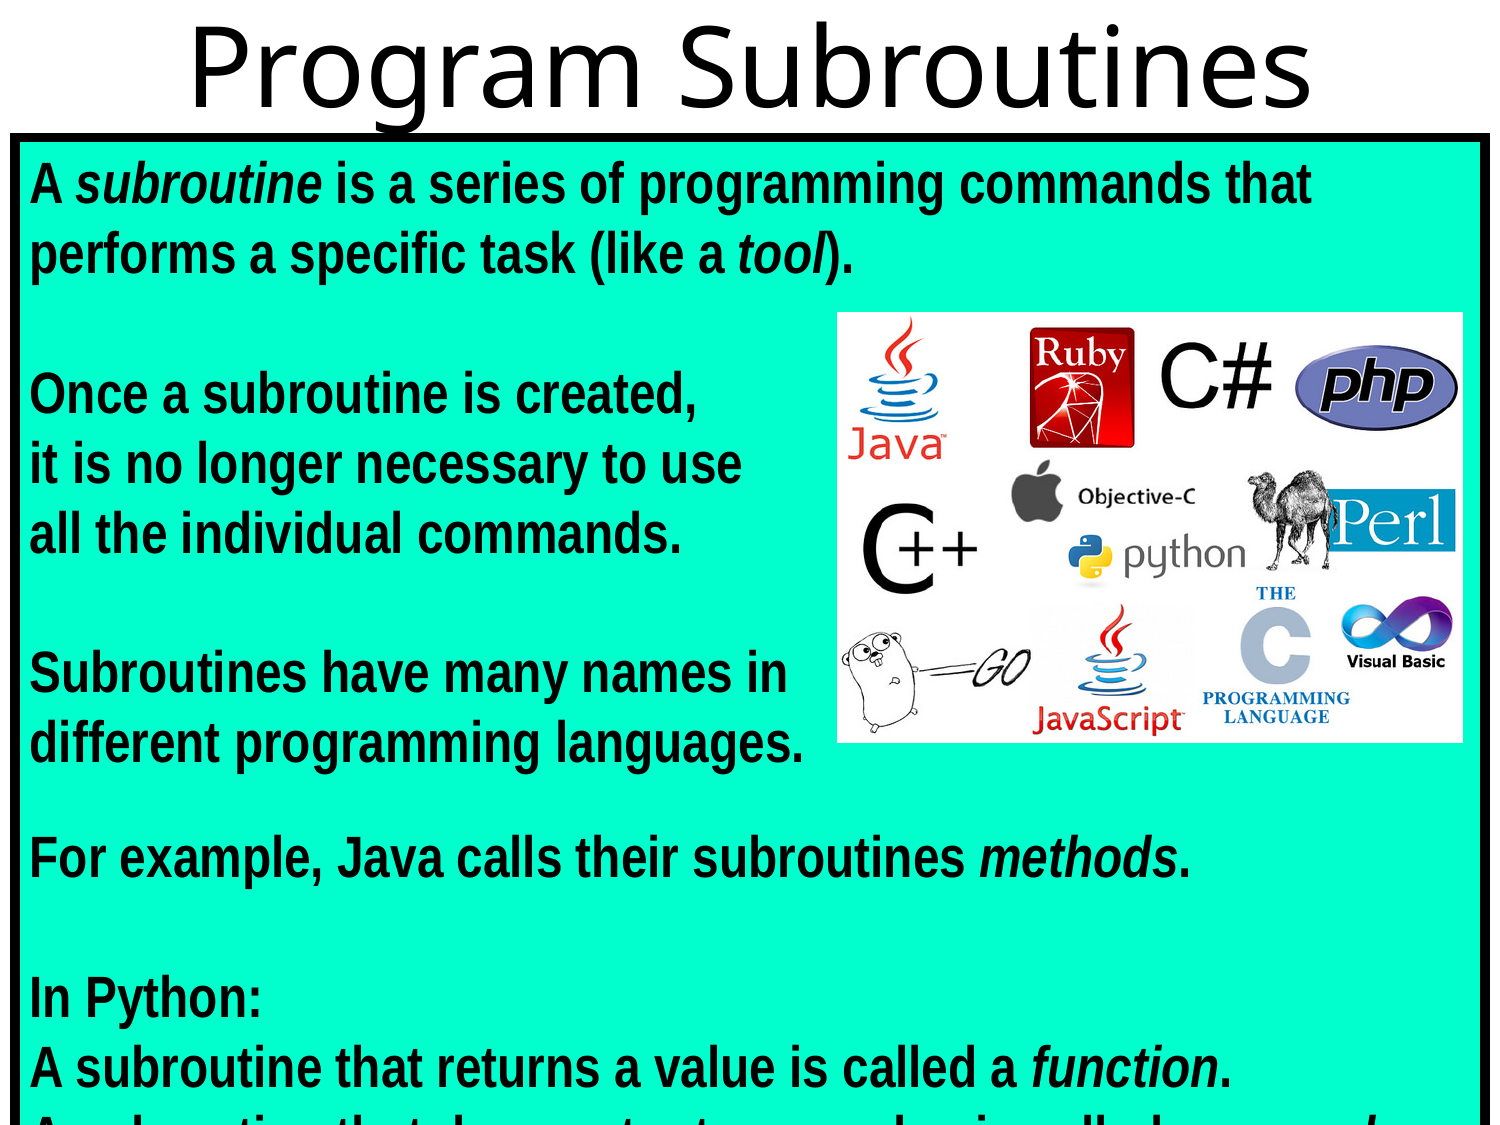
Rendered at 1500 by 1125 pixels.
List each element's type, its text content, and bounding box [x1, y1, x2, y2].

picture [837, 312, 1463, 743]
text_box A subroutine is a series of programming commands that performs a specific task (like a tool). Once a subroutine is created, it is no longer necessary to use all the individual commands. Subroutines have many names in different programming languages. For example, Java calls their subroutines methods. In Python: A subroutine that returns a value is called a function. A subroutine that does not return a value is called a procedure. [14, 137, 1485, 1125]
title Program Subroutines [0, 0, 1500, 125]
